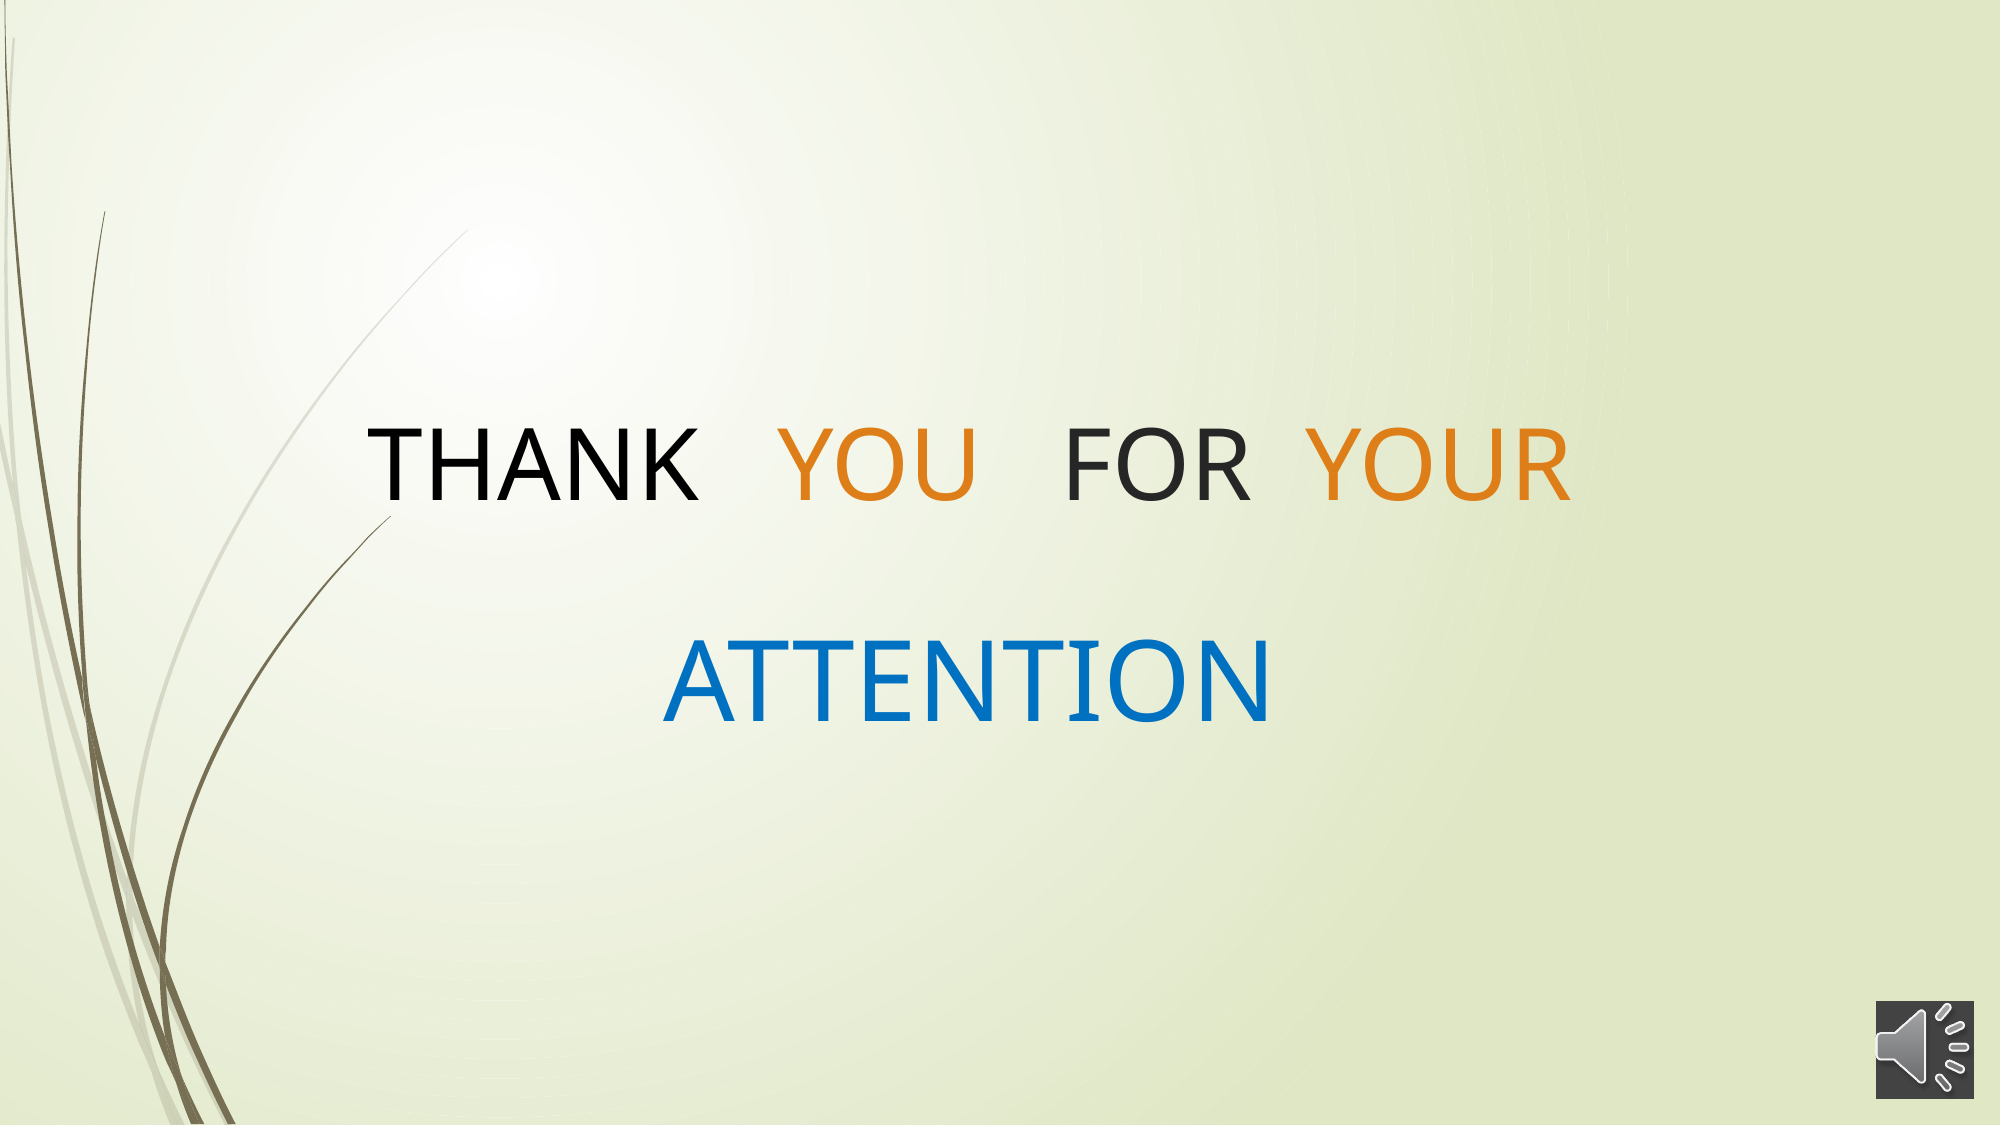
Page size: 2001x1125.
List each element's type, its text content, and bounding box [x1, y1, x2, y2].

list ATTENTION [648, 601, 2000, 854]
picture [1874, 999, 1976, 1101]
title THANK YOU FOR YOUR [352, 42, 1942, 529]
